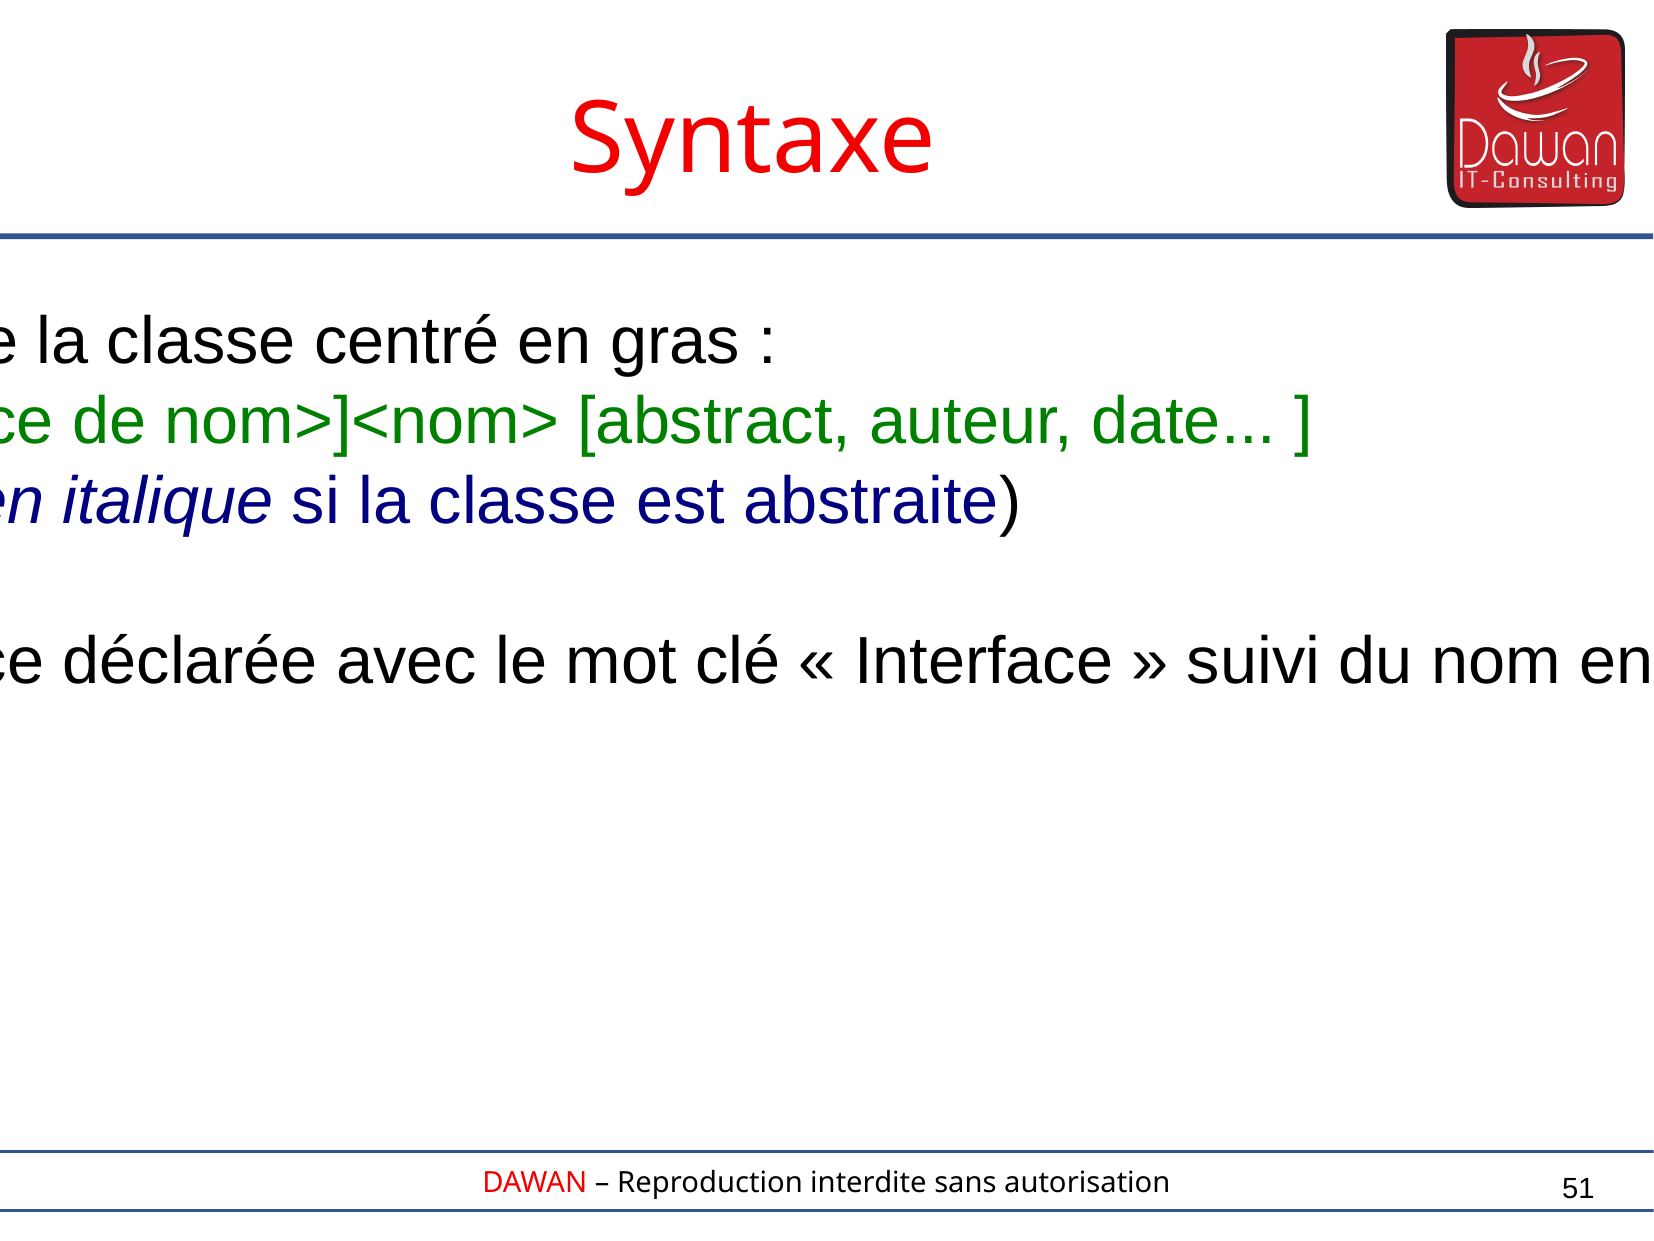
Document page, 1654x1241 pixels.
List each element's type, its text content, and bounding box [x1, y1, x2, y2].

slide_number 51 [1535, 1169, 1595, 1233]
picture [1447, 29, 1625, 208]
text_box - Nom de la classe centré en gras : [<espace de nom>]<nom> [abstract, auteur, date... ] (nom en italique si la classe est abstraite) - Interface déclarée avec le mot clé « Interface » suivi du nom en italique. [0, 289, 1654, 704]
title Syntaxe [59, 29, 1447, 237]
